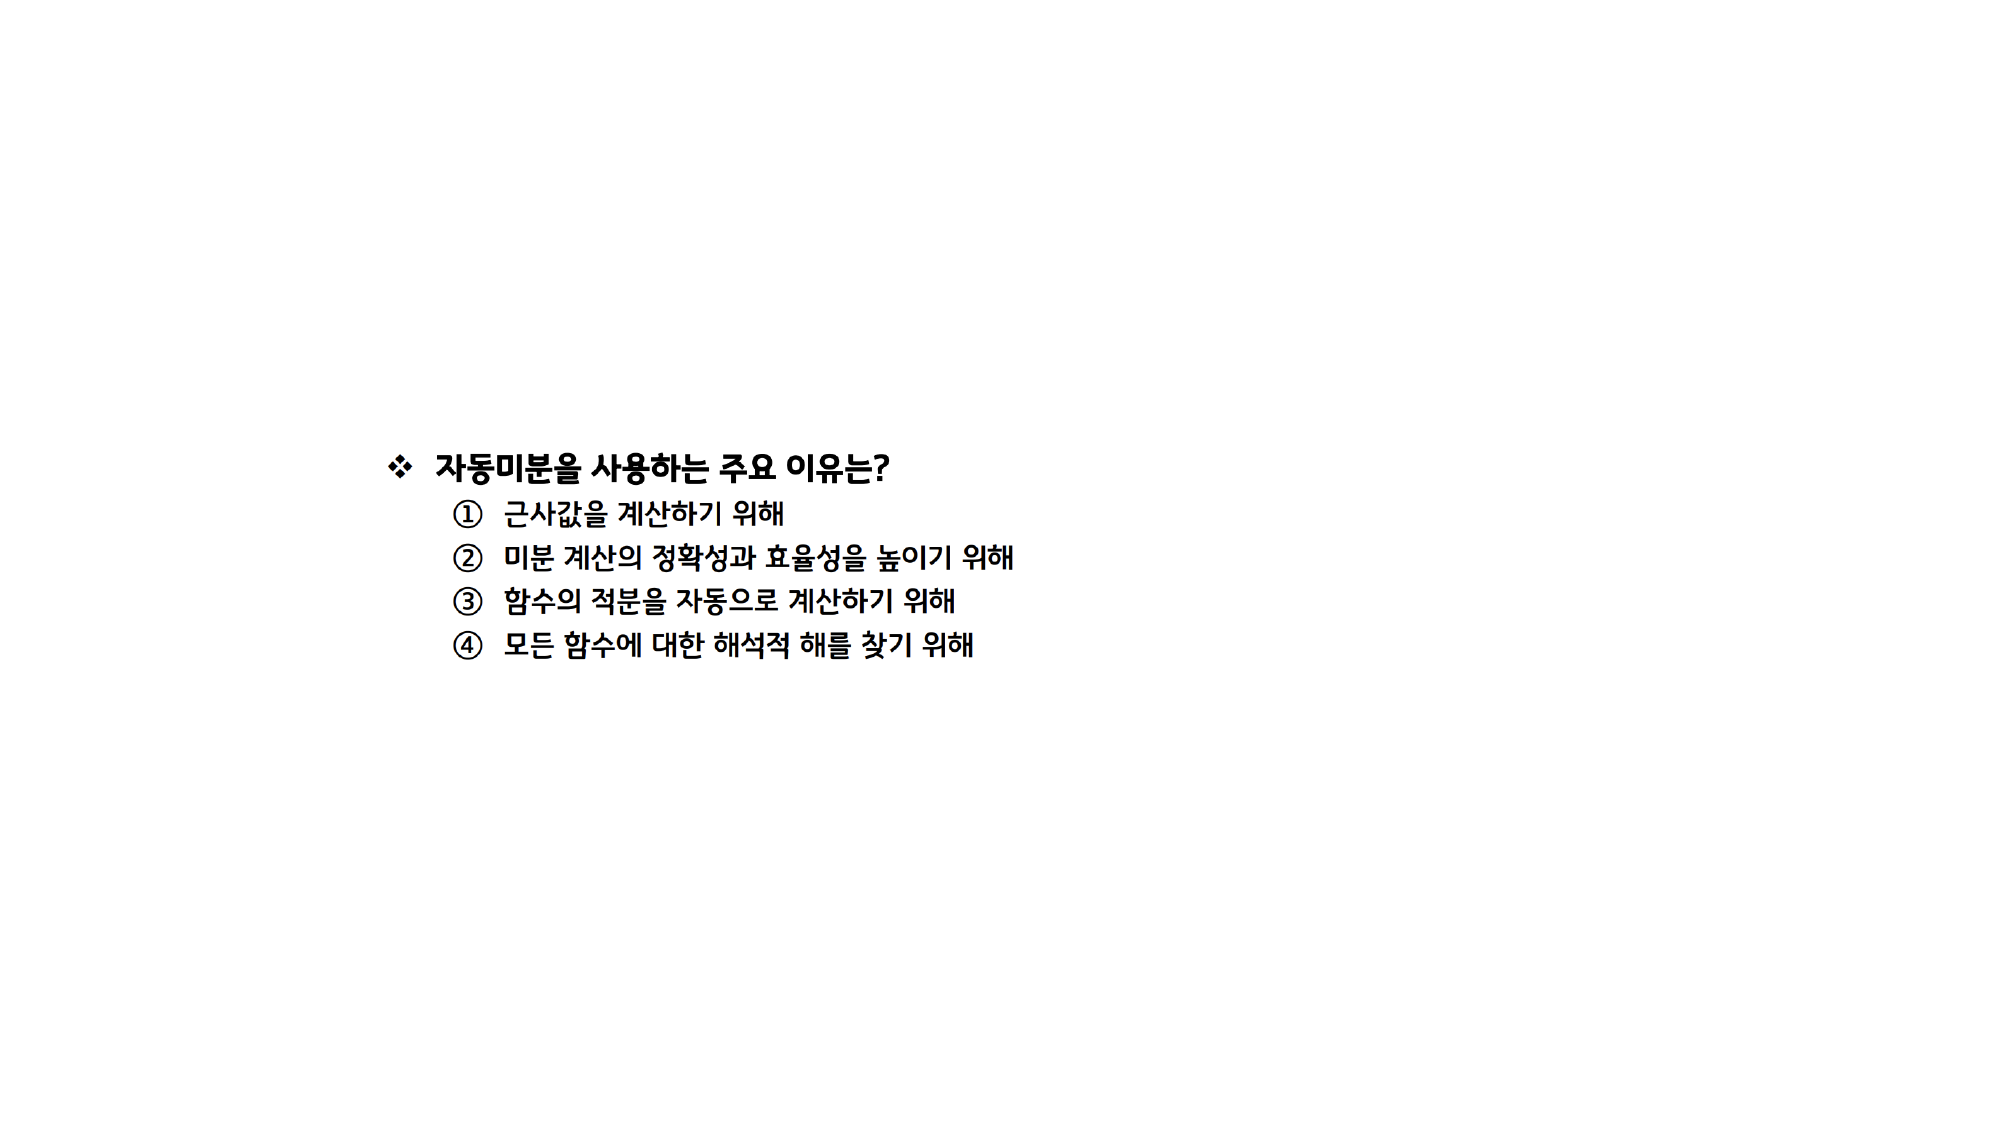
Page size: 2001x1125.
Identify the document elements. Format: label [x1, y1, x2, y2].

picture [361, 435, 1638, 690]
